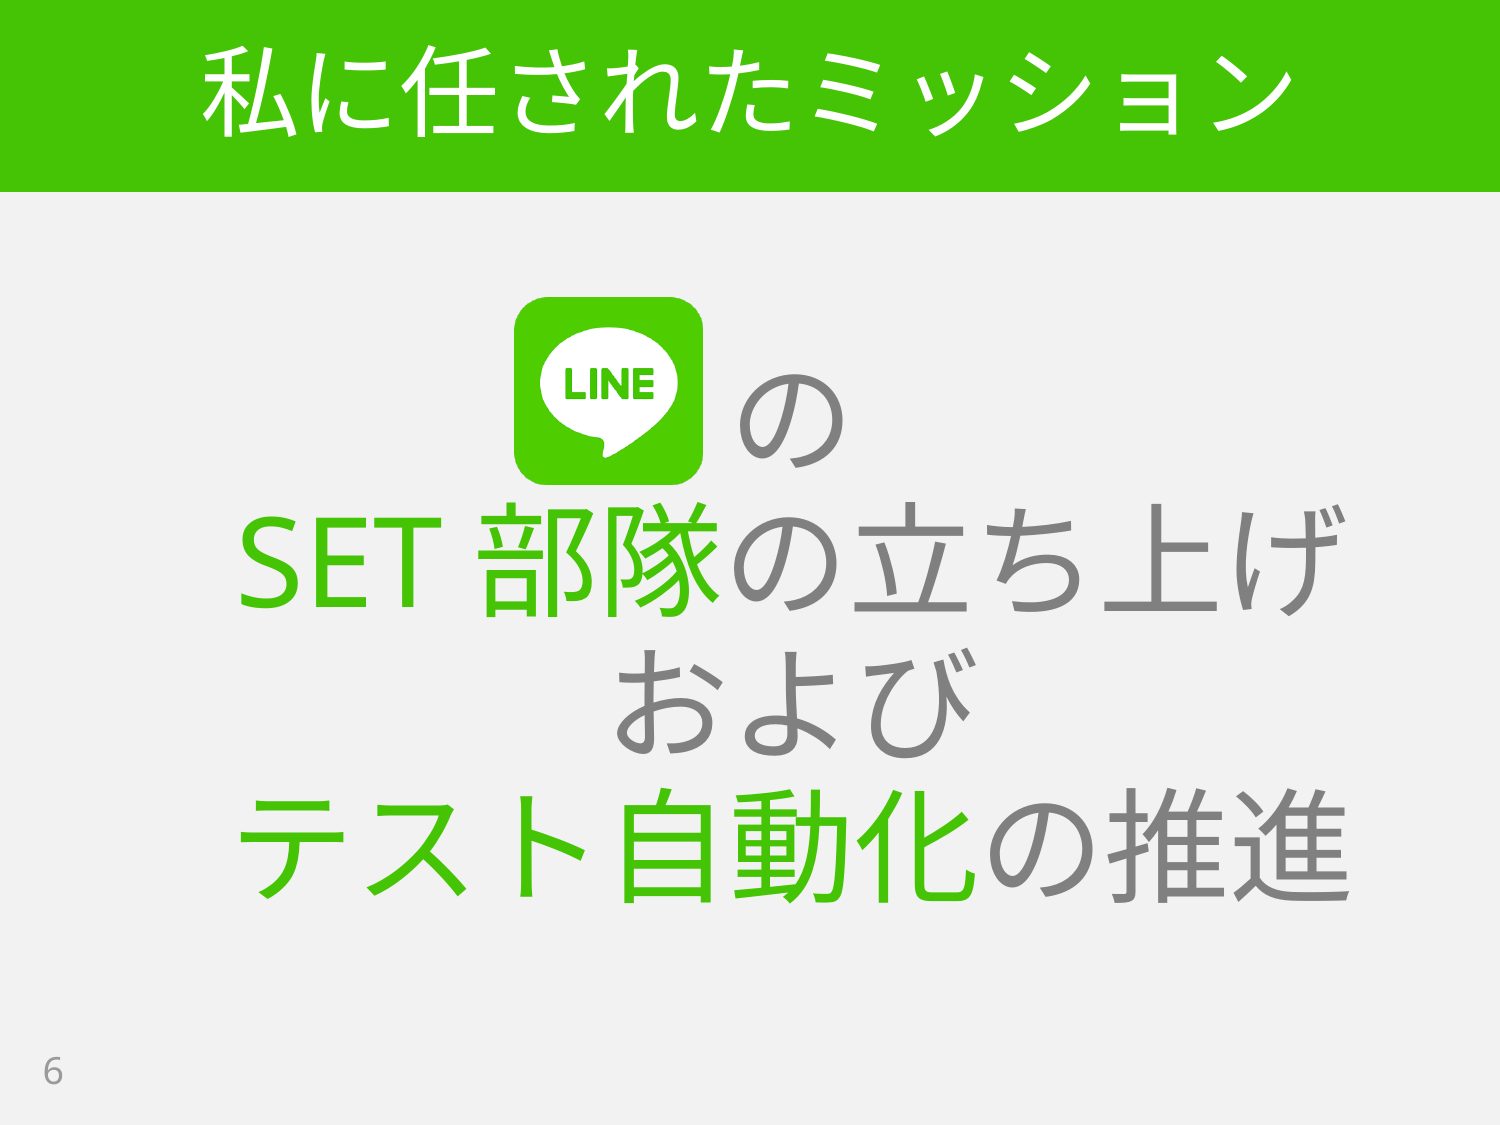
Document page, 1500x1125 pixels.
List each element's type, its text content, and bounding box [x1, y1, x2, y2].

list の SET部隊の立ち上げ および テスト自動化の推進 [103, 277, 1397, 1000]
title 私に任されたミッション [0, 53, 1500, 140]
slide_number 6 [27, 1042, 146, 1102]
picture [514, 297, 703, 485]
